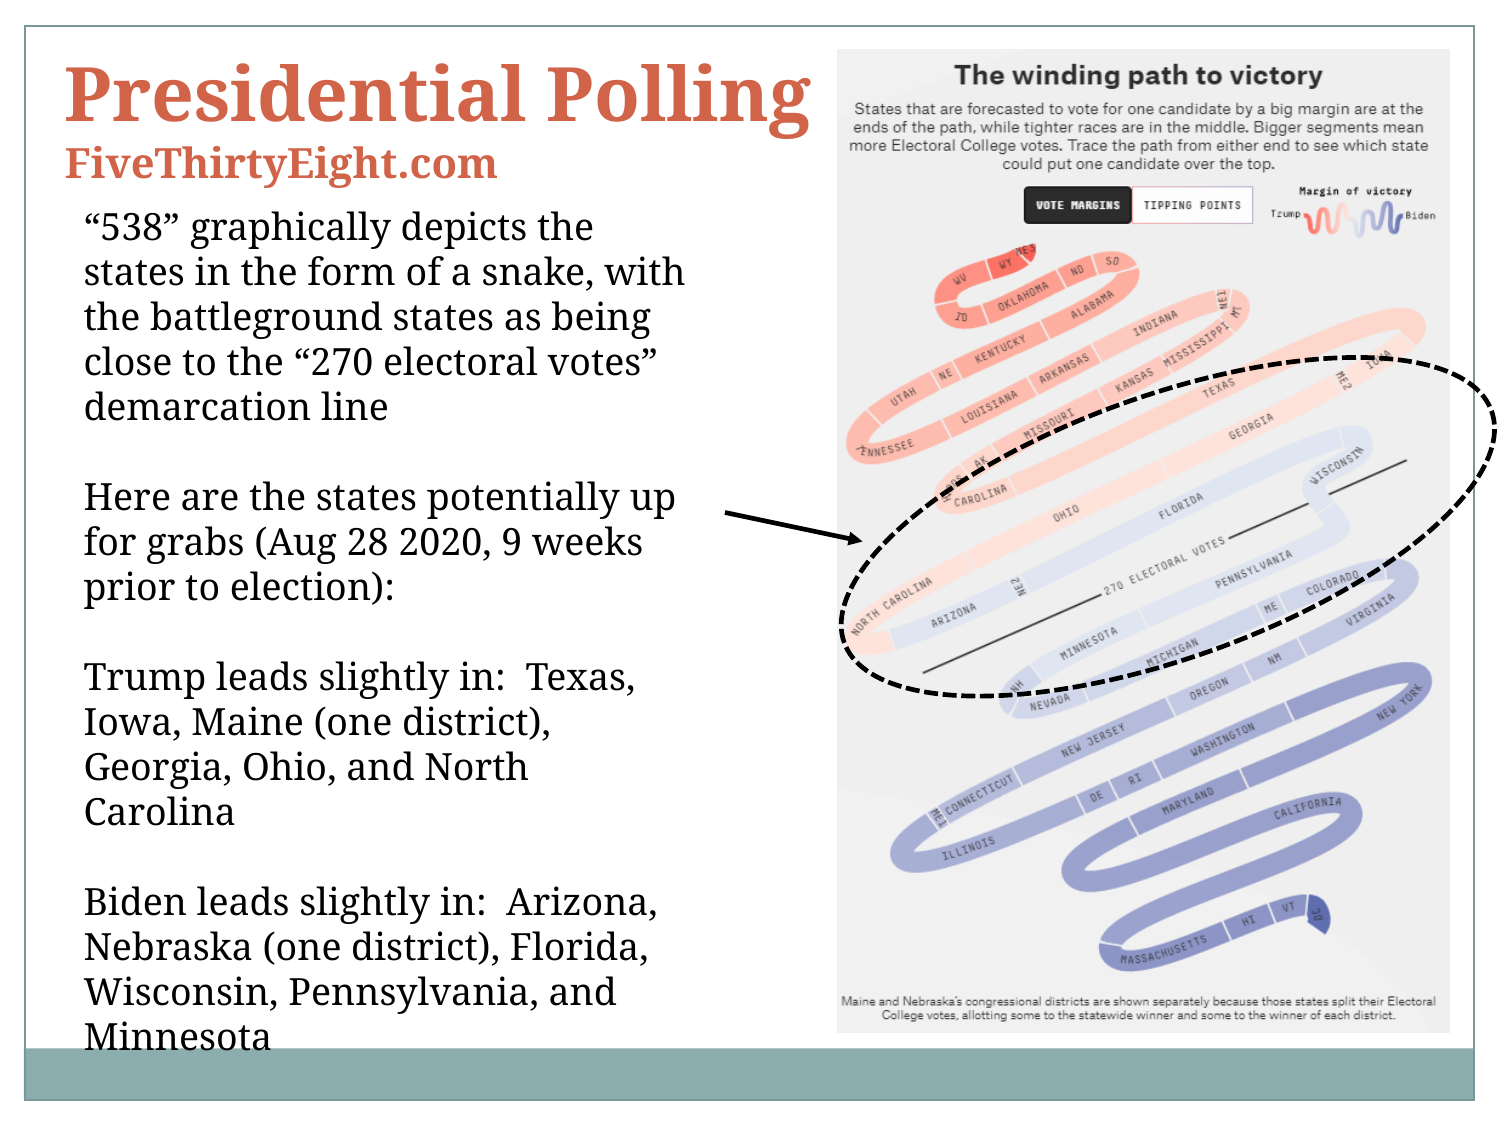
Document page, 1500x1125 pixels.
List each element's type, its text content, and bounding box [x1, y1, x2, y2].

text_box “538” graphically depicts the states in the form of a snake, with the battleground states as being close to the “270 electoral votes” demarcation line Here are the states potentially up for grabs (Aug 28 2020, 9 weeks prior to election): Trump leads slightly in: Texas, Iowa, Maine (one district), Georgia, Ohio, and North Carolina Biden leads slightly in: Arizona, Nebraska (one district), Florida, Wisconsin, Pennsylvania, and Minnesota [68, 195, 707, 1066]
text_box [724, 512, 863, 542]
picture [837, 49, 1451, 1034]
text_box [1456, 374, 1496, 507]
text_box Presidential Polling FiveThirtyEight.com [49, 39, 1463, 194]
